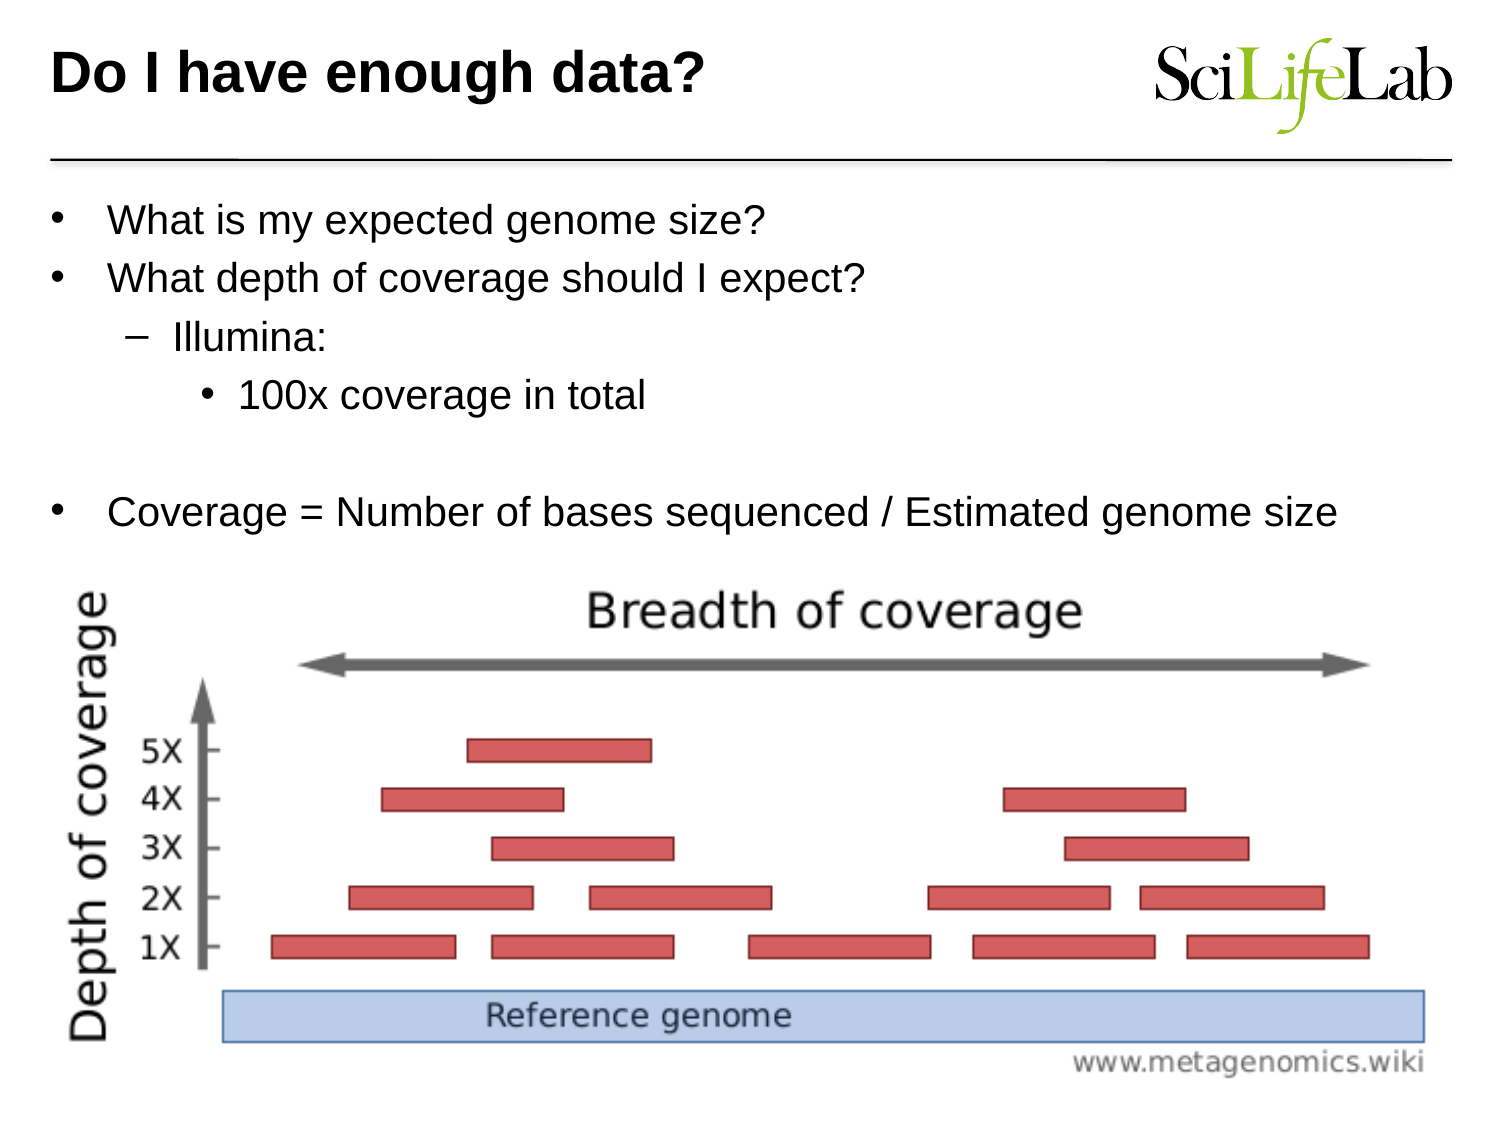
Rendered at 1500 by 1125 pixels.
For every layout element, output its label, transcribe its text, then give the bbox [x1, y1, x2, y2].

title Do I have enough data? [50, 34, 1452, 139]
picture [40, 563, 1453, 1107]
list What is my expected genome size? What depth of coverage should I expect? Illumina: 100x coverage in total Coverage = Number of bases sequenced / Estimated genome size [50, 192, 1452, 563]
